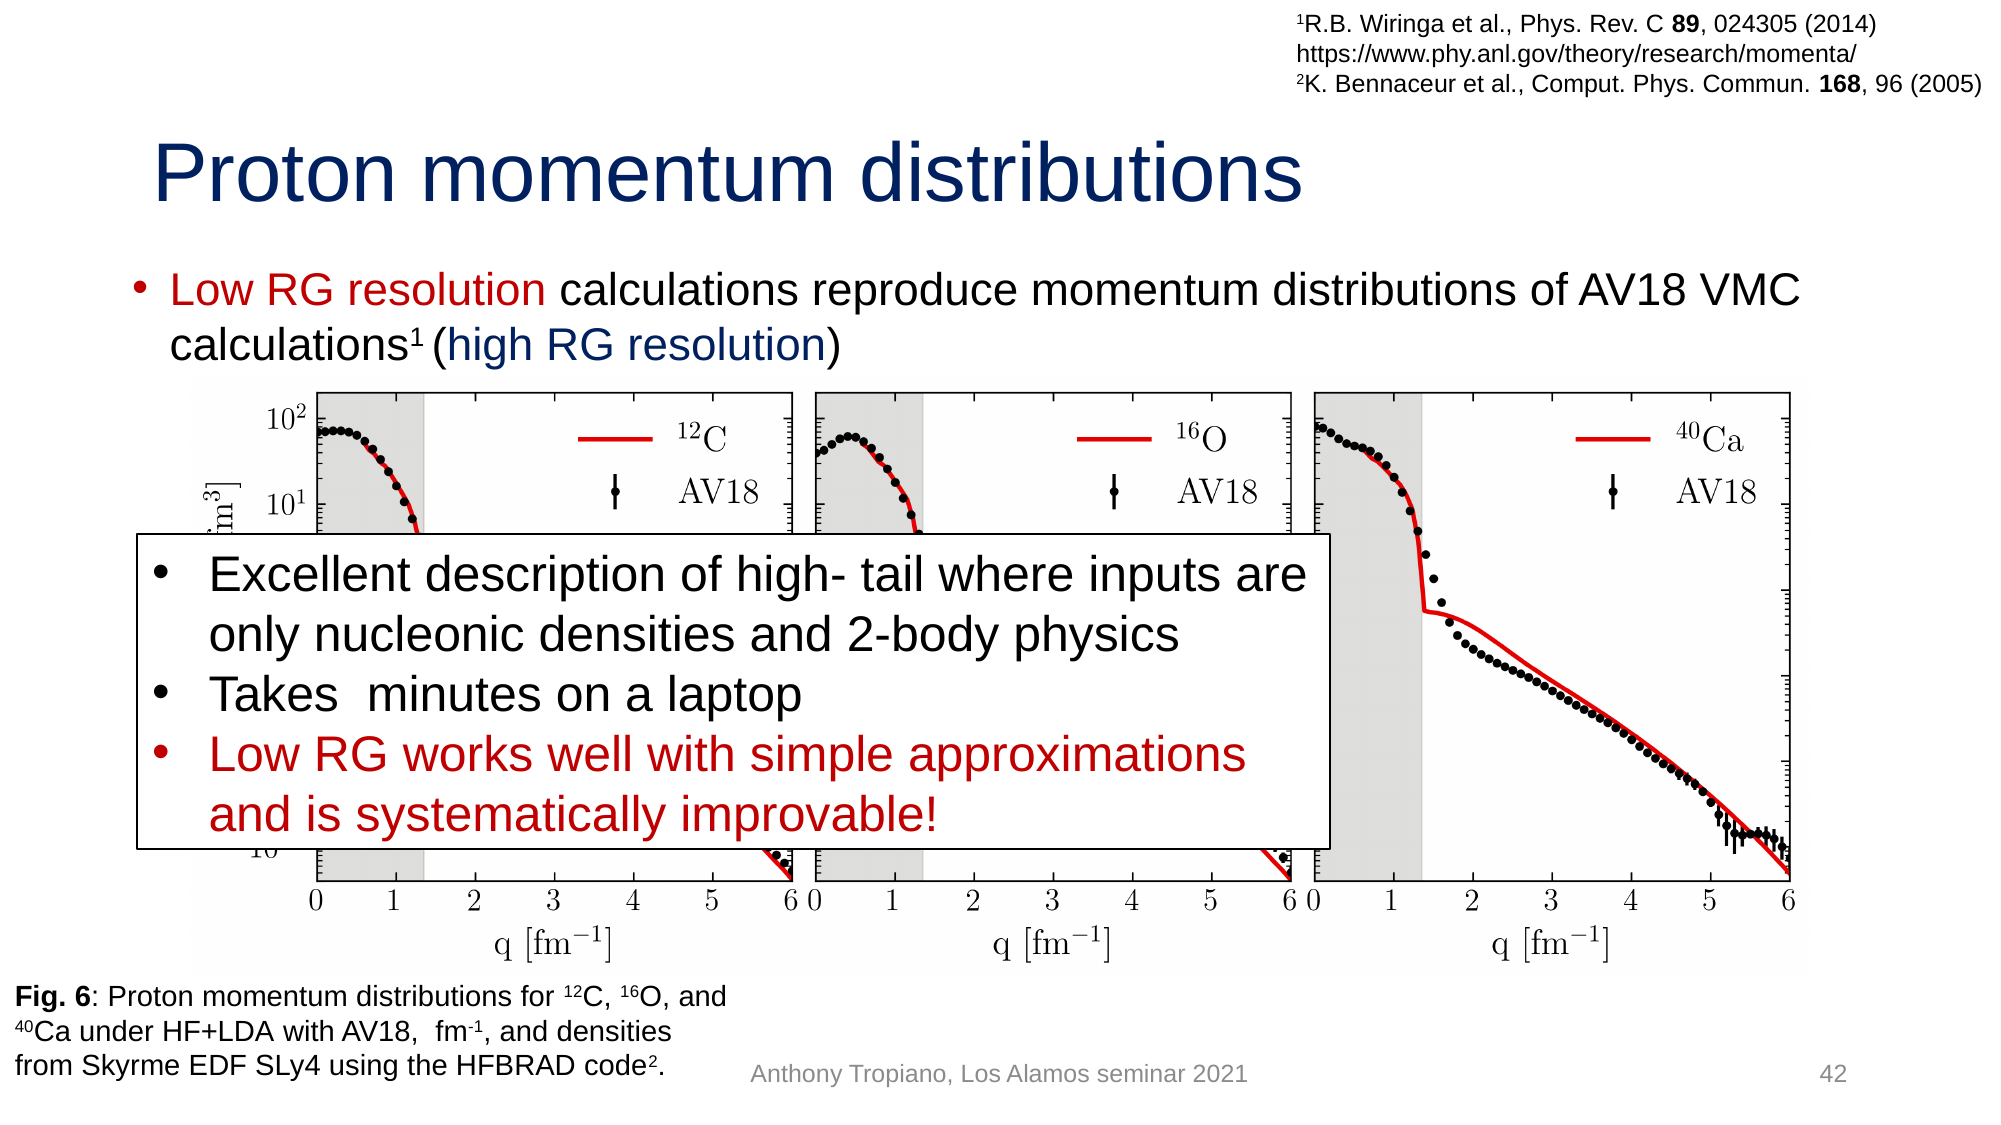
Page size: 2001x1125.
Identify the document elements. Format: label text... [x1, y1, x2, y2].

footer Anthony Tropiano, Los Alamos seminar 2021 [662, 1042, 1338, 1103]
title Proton momentum distributions [137, 59, 1863, 252]
text_box 1R.B. Wiringa et al., Phys. Rev. C 89, 024305 (2014) https://www.phy.anl.gov/theory/research/momenta/ 2K. Bennaceur et al., Comput. Phys. Commun. 168, 96 (2005) [1281, 0, 1998, 190]
list Low RG resolution calculations reproduce momentum distributions of AV18 VMC calculations1 (high RG resolution) [117, 252, 1883, 966]
picture [187, 377, 1813, 978]
slide_number 42 [1412, 1042, 1863, 1103]
